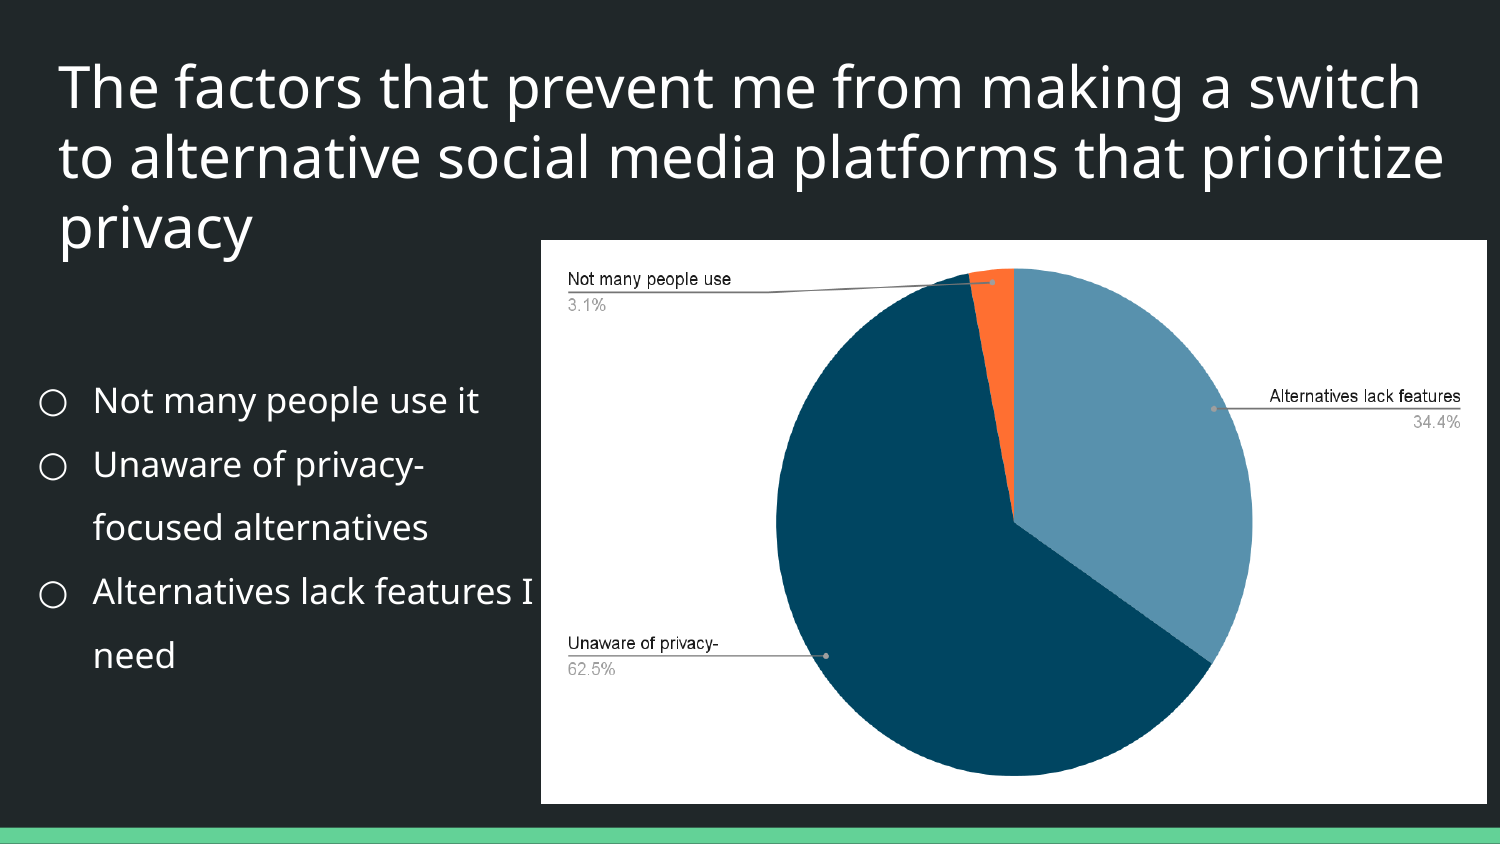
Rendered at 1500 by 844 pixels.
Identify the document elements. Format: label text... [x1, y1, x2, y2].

picture [541, 240, 1487, 805]
text_box Not many people use it Unaware of privacy-focused alternatives Alternatives lack features I need [0, 341, 536, 691]
text_box The factors that prevent me from making a switch to alternative social media platforms that prioritize privacy [43, 35, 1487, 169]
